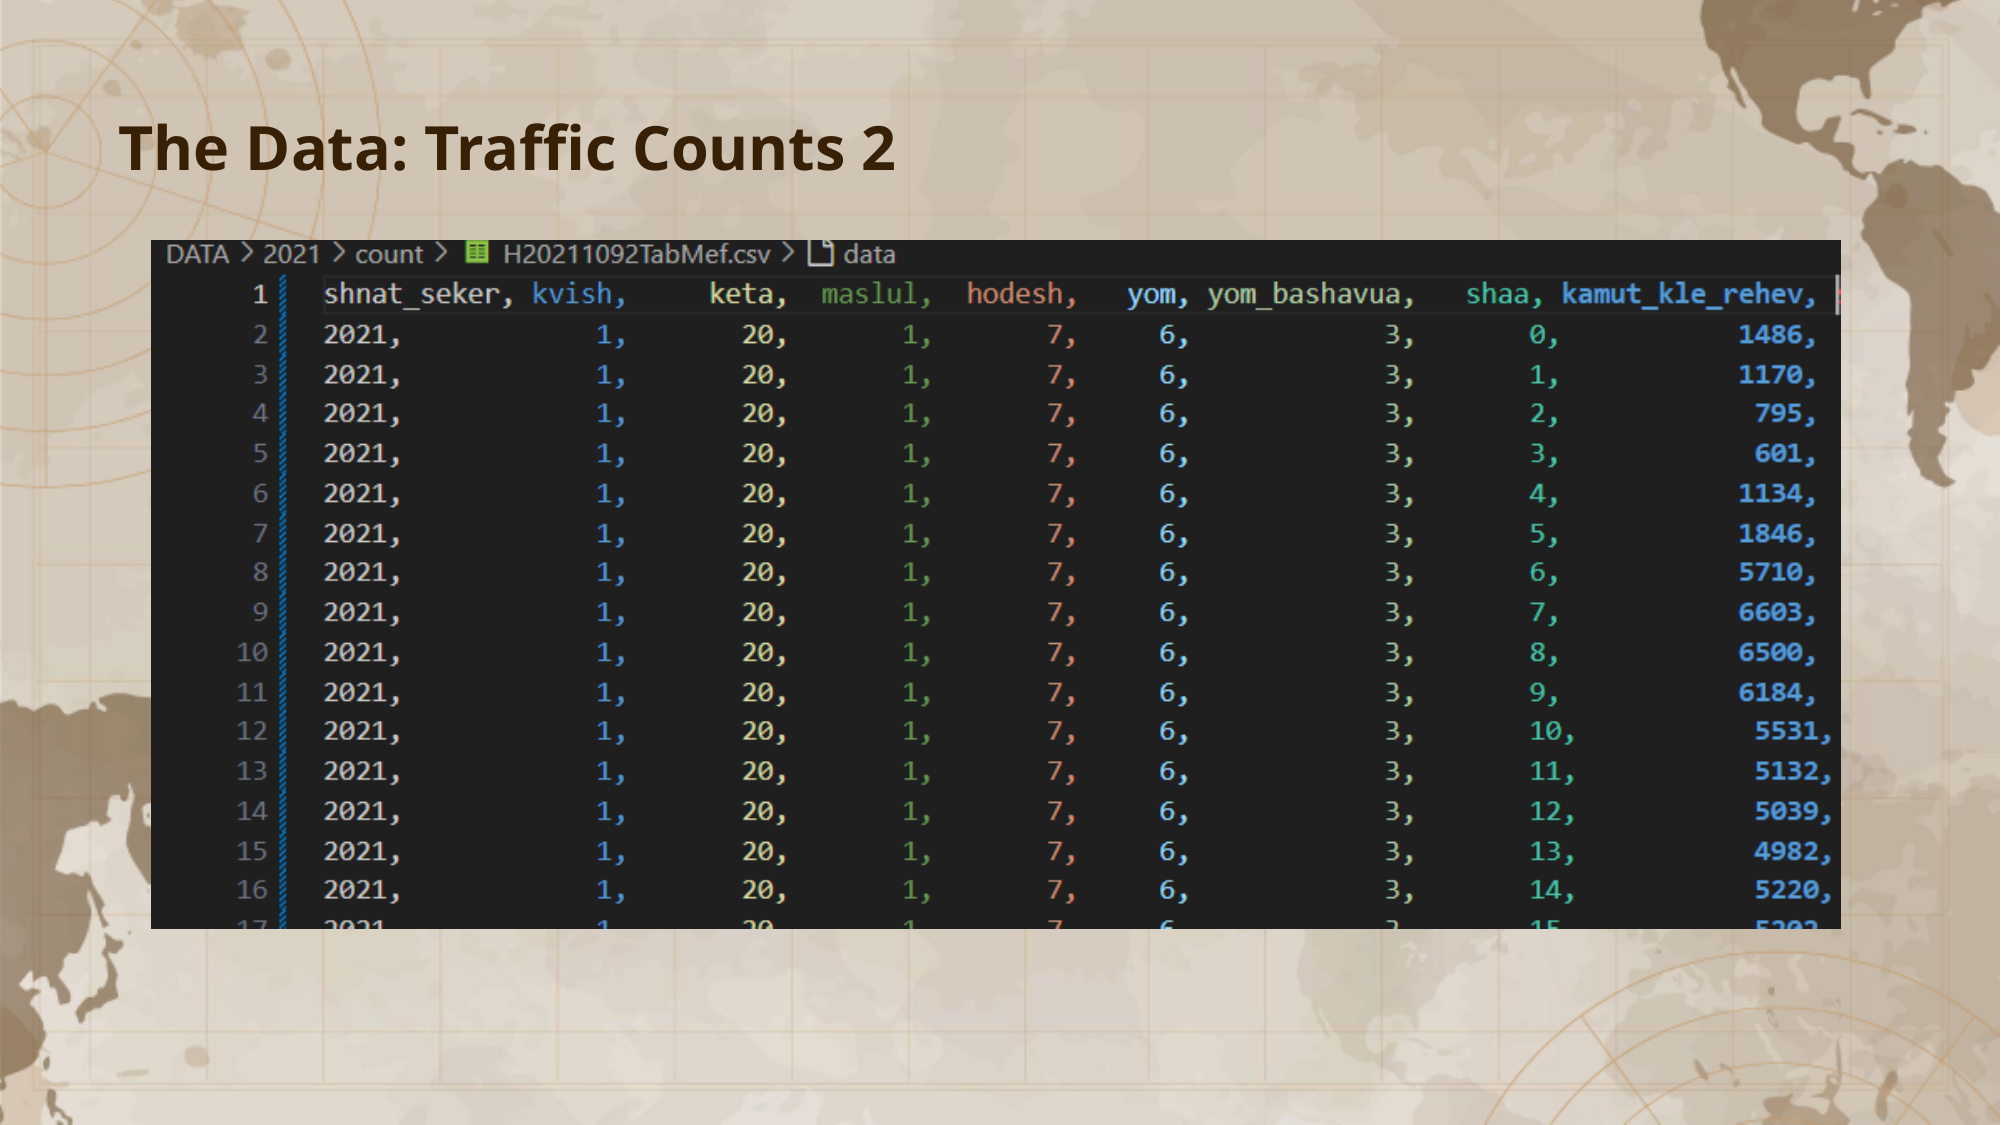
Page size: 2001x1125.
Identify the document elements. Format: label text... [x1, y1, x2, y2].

title The Data: Traffic Counts 2 [98, 88, 1784, 215]
picture [0, 0, 2000, 1125]
